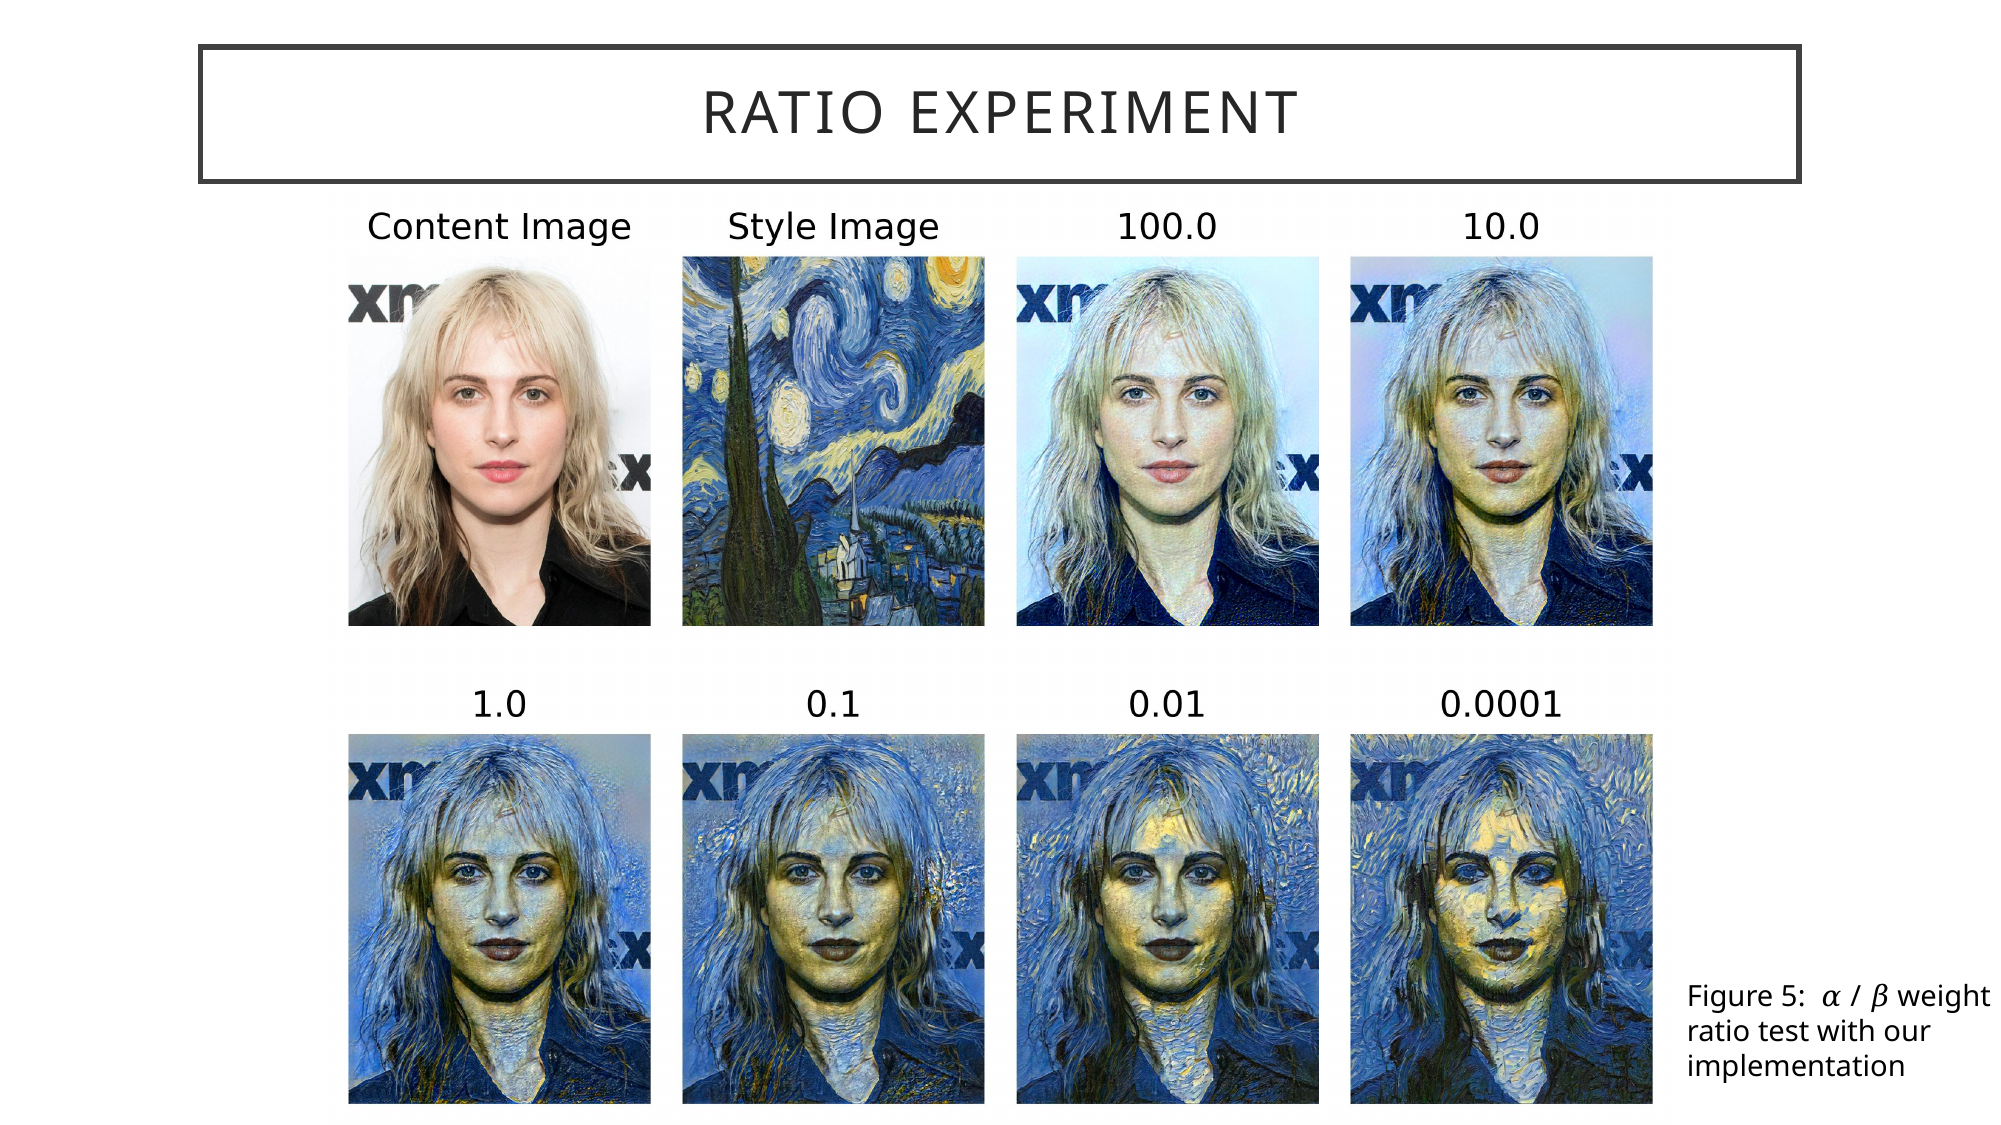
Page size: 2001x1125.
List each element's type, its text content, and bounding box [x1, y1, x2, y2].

text_box Figure 5: 𝛼 / 𝛽 weight ratio test with our implementation [1673, 970, 2000, 1090]
title Ratio experiment [198, 44, 1802, 184]
picture [327, 190, 1673, 1125]
